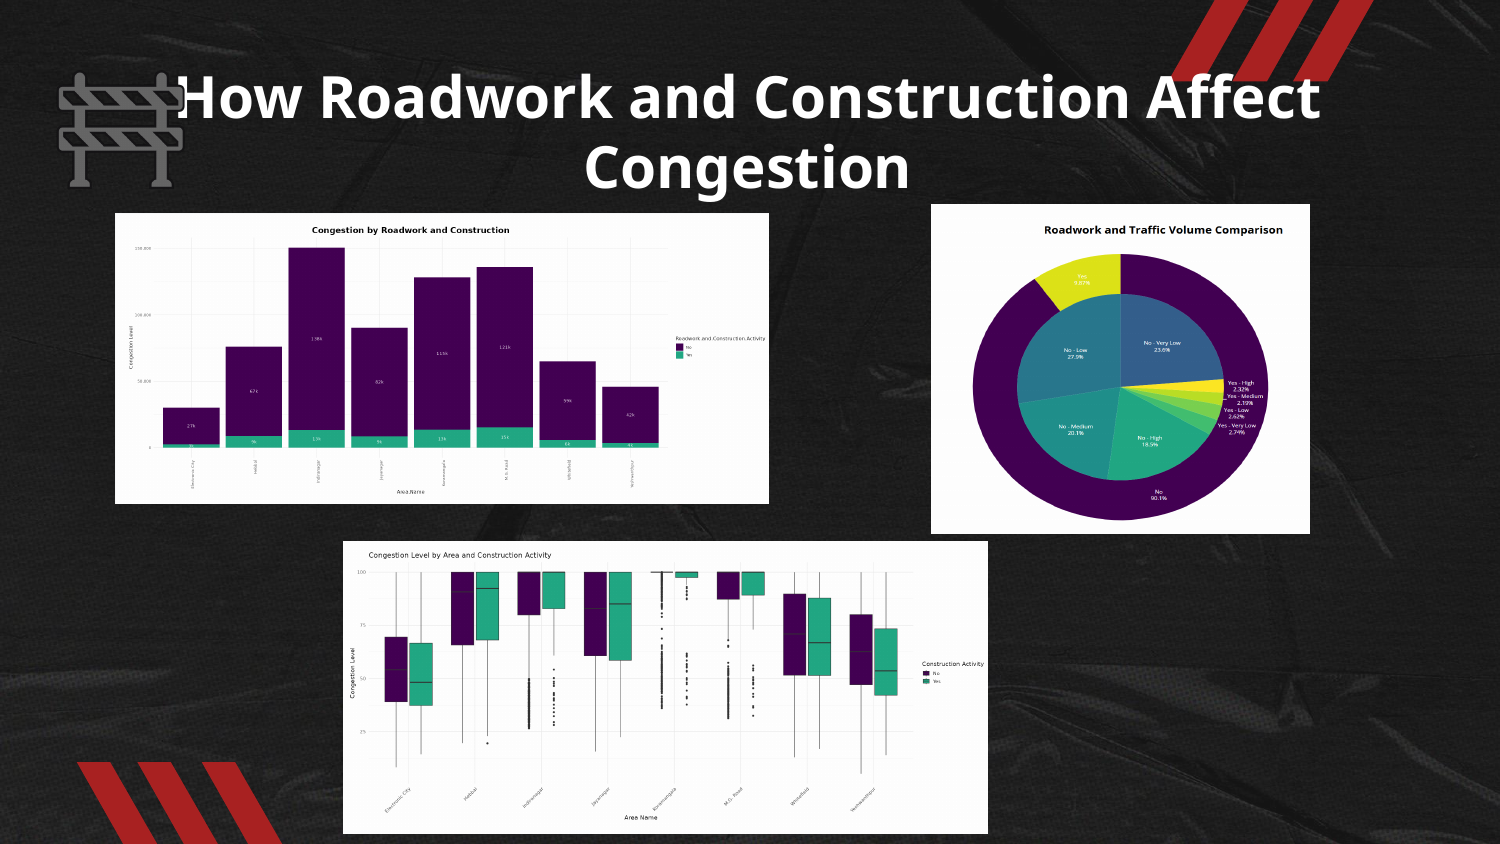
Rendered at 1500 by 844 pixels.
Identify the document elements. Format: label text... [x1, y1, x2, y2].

picture [342, 541, 989, 835]
title How Roadwork and Construction Affect Congestion [115, 45, 1380, 140]
picture [115, 213, 769, 504]
picture [931, 204, 1310, 534]
picture [44, 54, 196, 205]
